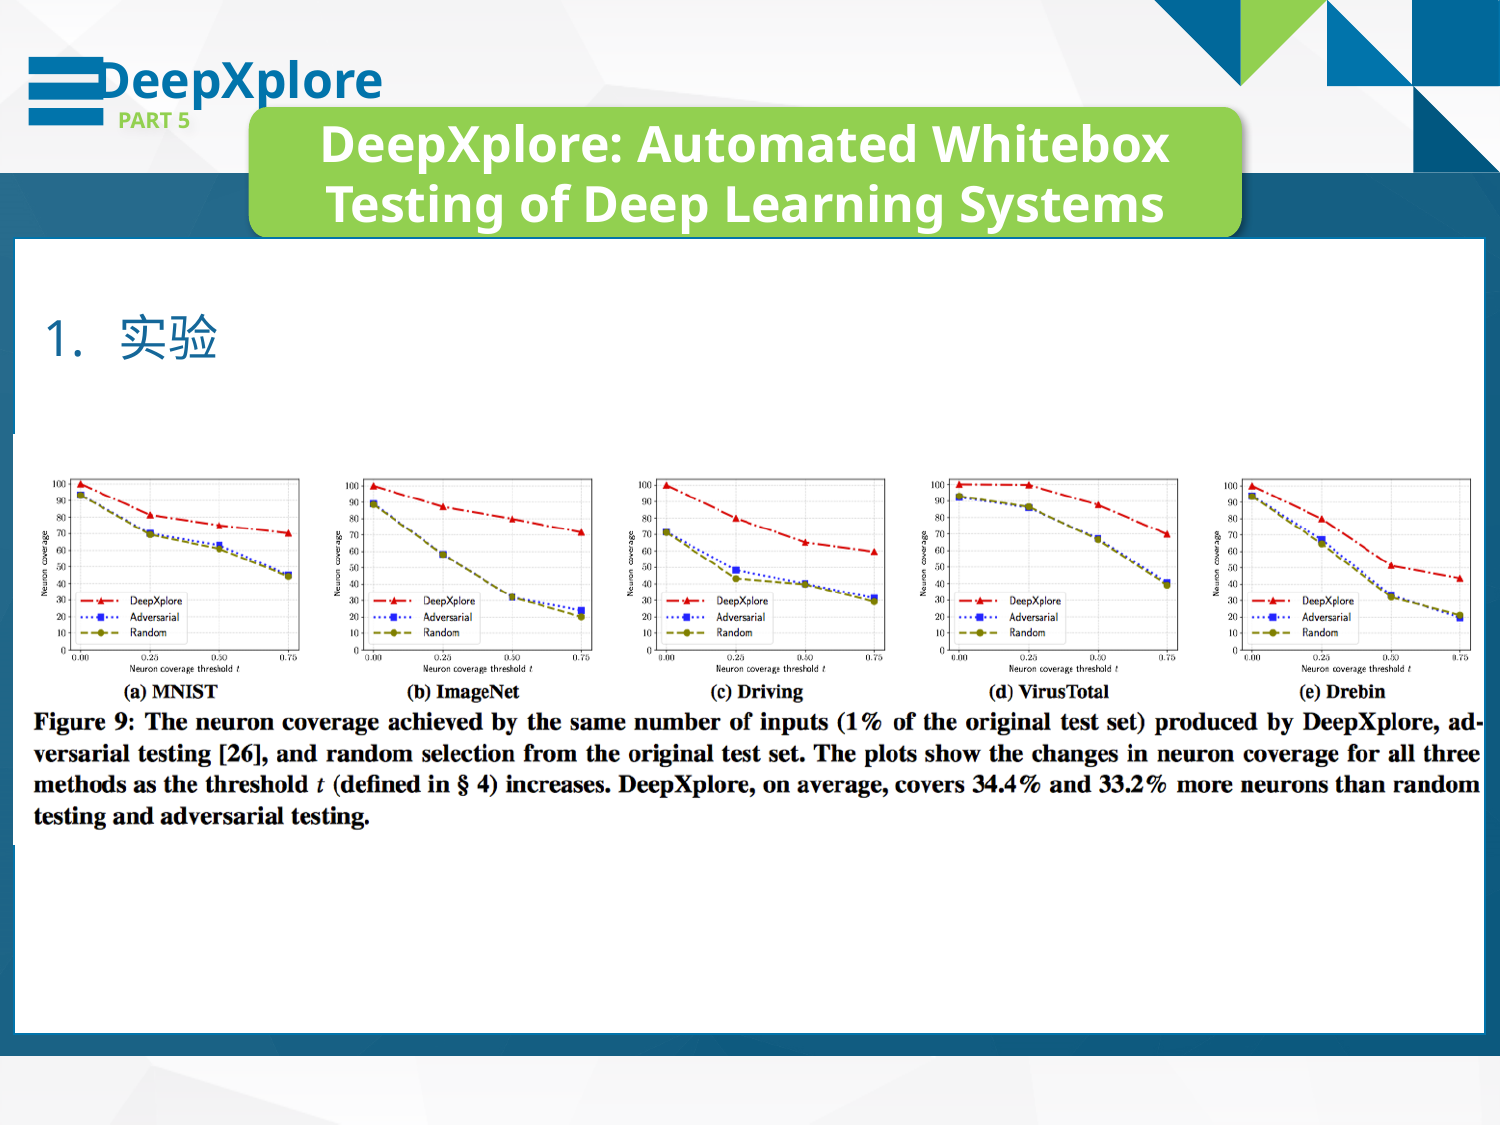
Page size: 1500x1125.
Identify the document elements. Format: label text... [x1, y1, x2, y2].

picture [0, 1056, 1500, 1125]
text_box DeepXplore: Automated Whitebox Testing of Deep Learning Systems [248, 107, 1242, 237]
text_box DeepXplore [79, 41, 400, 99]
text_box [28, 56, 104, 126]
picture [1329, 0, 1411, 82]
text_box PART 5 [103, 99, 418, 141]
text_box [13, 237, 1485, 1034]
picture [0, 0, 1413, 173]
picture [1416, 87, 1500, 173]
picture [13, 434, 1483, 845]
